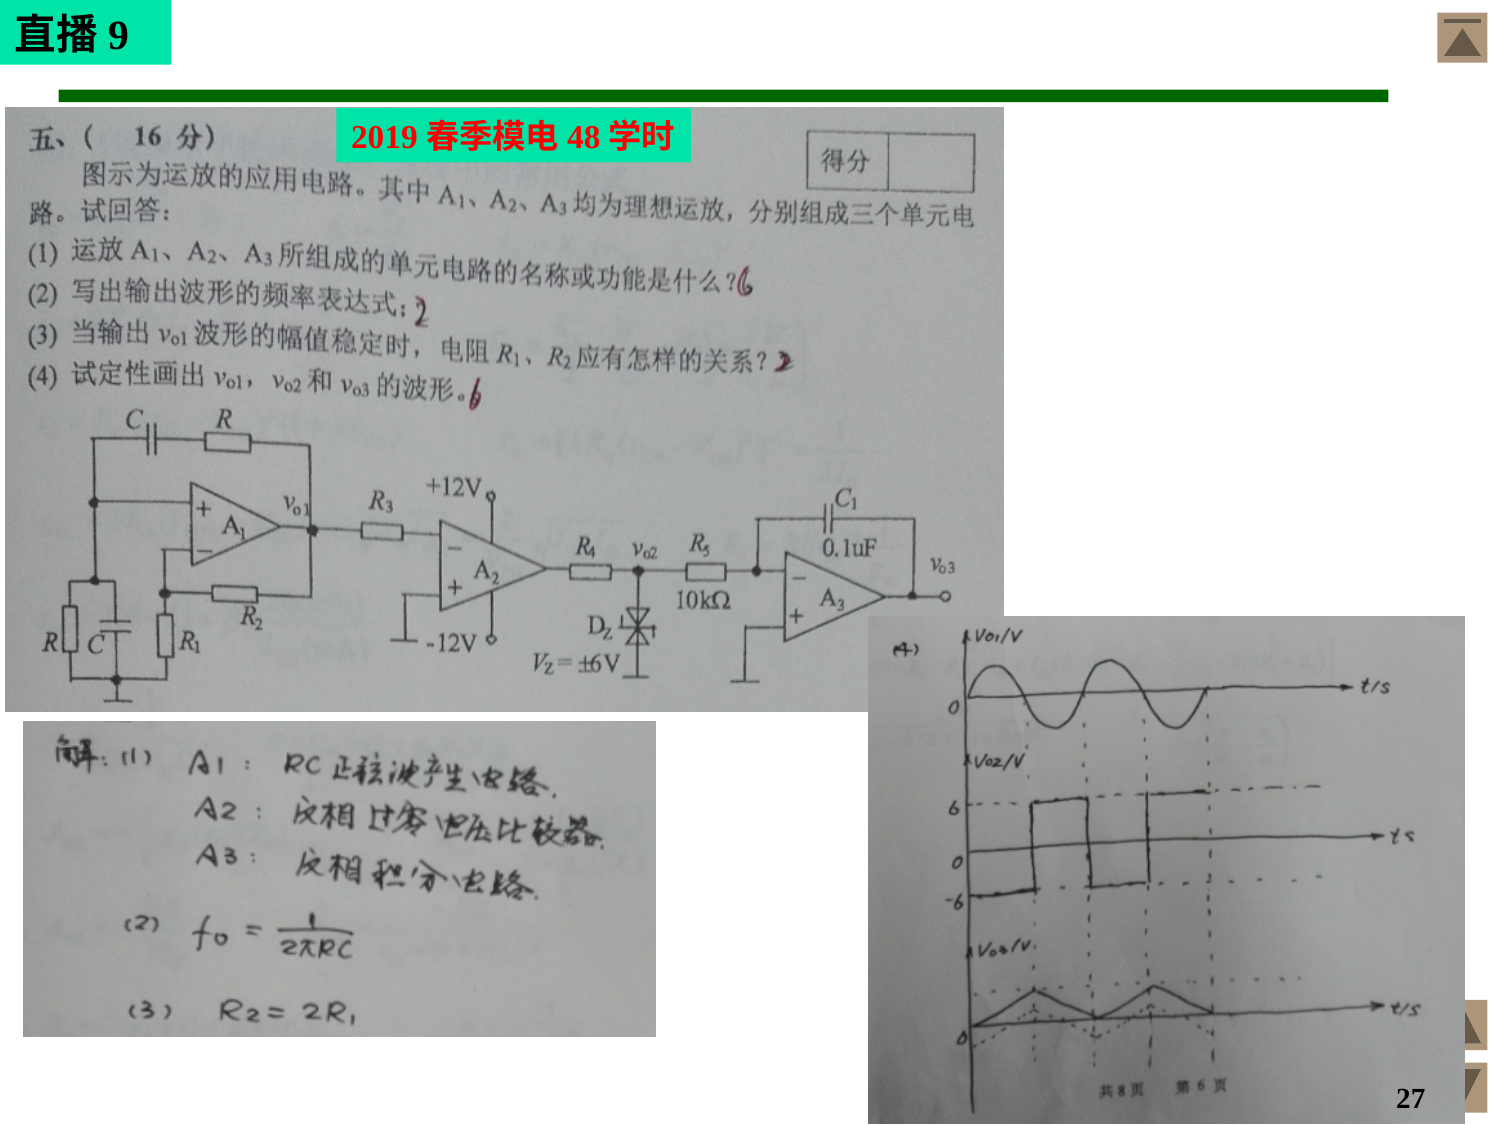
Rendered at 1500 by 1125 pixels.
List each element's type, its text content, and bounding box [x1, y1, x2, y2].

picture [23, 721, 656, 1038]
text_box 直播9 [0, 0, 172, 65]
picture [5, 107, 1465, 1124]
